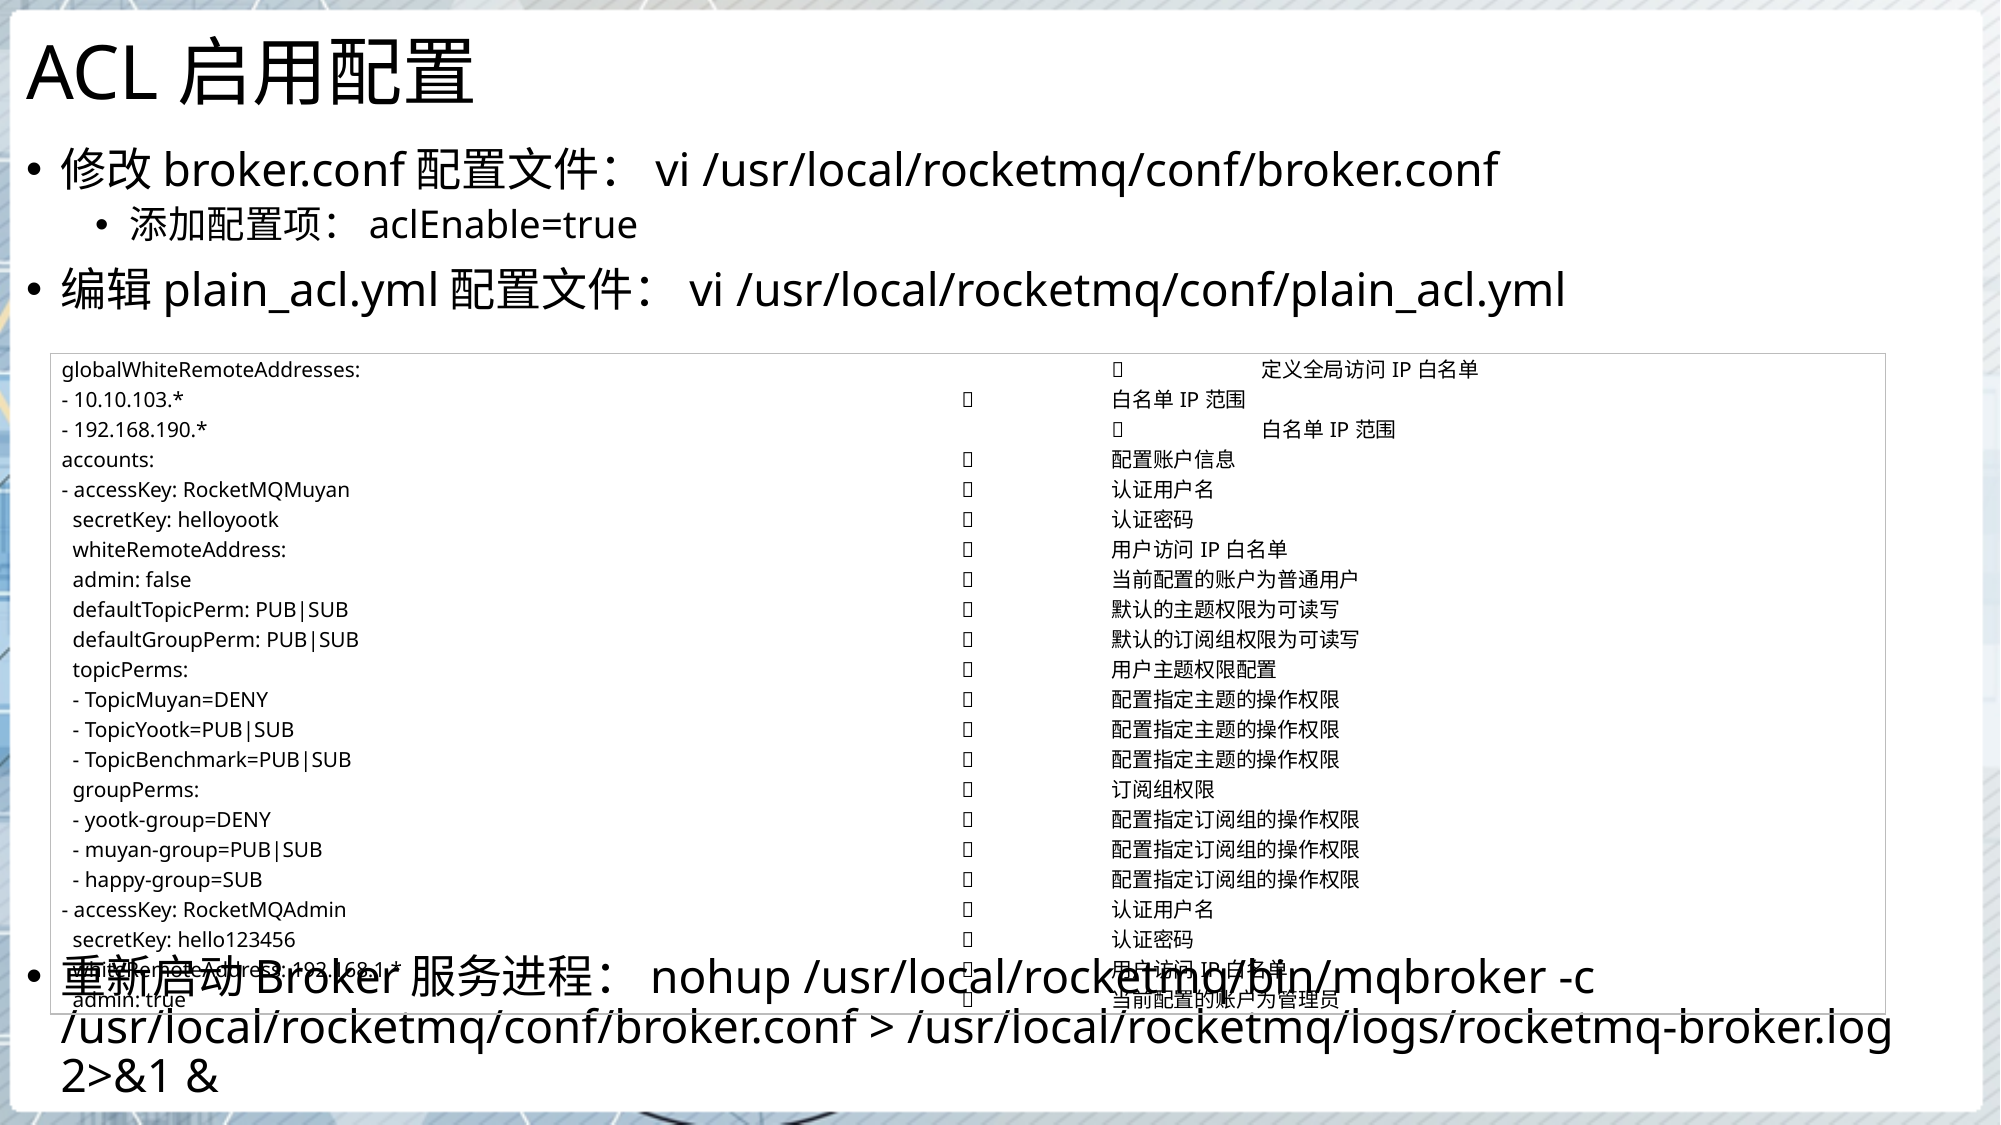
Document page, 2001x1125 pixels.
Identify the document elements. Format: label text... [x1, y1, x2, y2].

list 修改broker.conf配置文件：vi /usr/local/rocketmq/conf/broker.conf 添加配置项：aclEnable=true 编辑plain_acl.yml配置文件：vi /usr/local/rocketmq/conf/plain_acl.yml 重新启动Broker服务进程：nohup /usr/local/rocketmq/bin/mqbroker -c /usr/local/rocketmq/conf/broker.conf > /usr/local/rocketmq/logs/rocketmq-broker.log 2>&1 & [11, 139, 1983, 1113]
picture [0, 0, 2000, 1125]
title ACL启用配置 [11, 11, 1983, 139]
table_header globalWhiteRemoteAddresses:  定义全局访问IP白名单 - 10.10.103.*  白名单IP范围 - 192.168.190.*  白名单IP范围 accounts:  配置账户信息 - accessKey: RocketMQMuyan  认证用户名 secretKey: helloyootk  认证密码 whiteRemoteAddress:  用户访问IP白名单 admin: false  当前配置的账户为普通用户 defaultTopicPerm: PUB|SUB  默认的主题权限为可读写 defaultGroupPerm: PUB|SUB  默认的订阅组权限为可读写 topicPerms:  用户主题权限配置 - TopicMuyan=DENY  配置指定主题的操作权限 - TopicYootk=PUB|SUB  配置指定主题的操作权限 - TopicBenchmark=PUB|SUB  配置指定主题的操作权限 groupPerms:  订阅组权限 - yootk-group=DENY  配置指定订阅组的操作权限 - muyan-group=PUB|SUB  配置指定订阅组的操作权限 - happy-group=SUB  配置指定订阅组的操作权限 - accessKey: RocketMQAdmin  认证用户名 secretKey: hello123456  认证密码 whiteRemoteAddress: 192.168.1.*  用户访问IP白名单 admin: true  当前配置的账户为管理员 [51, 354, 1885, 1013]
